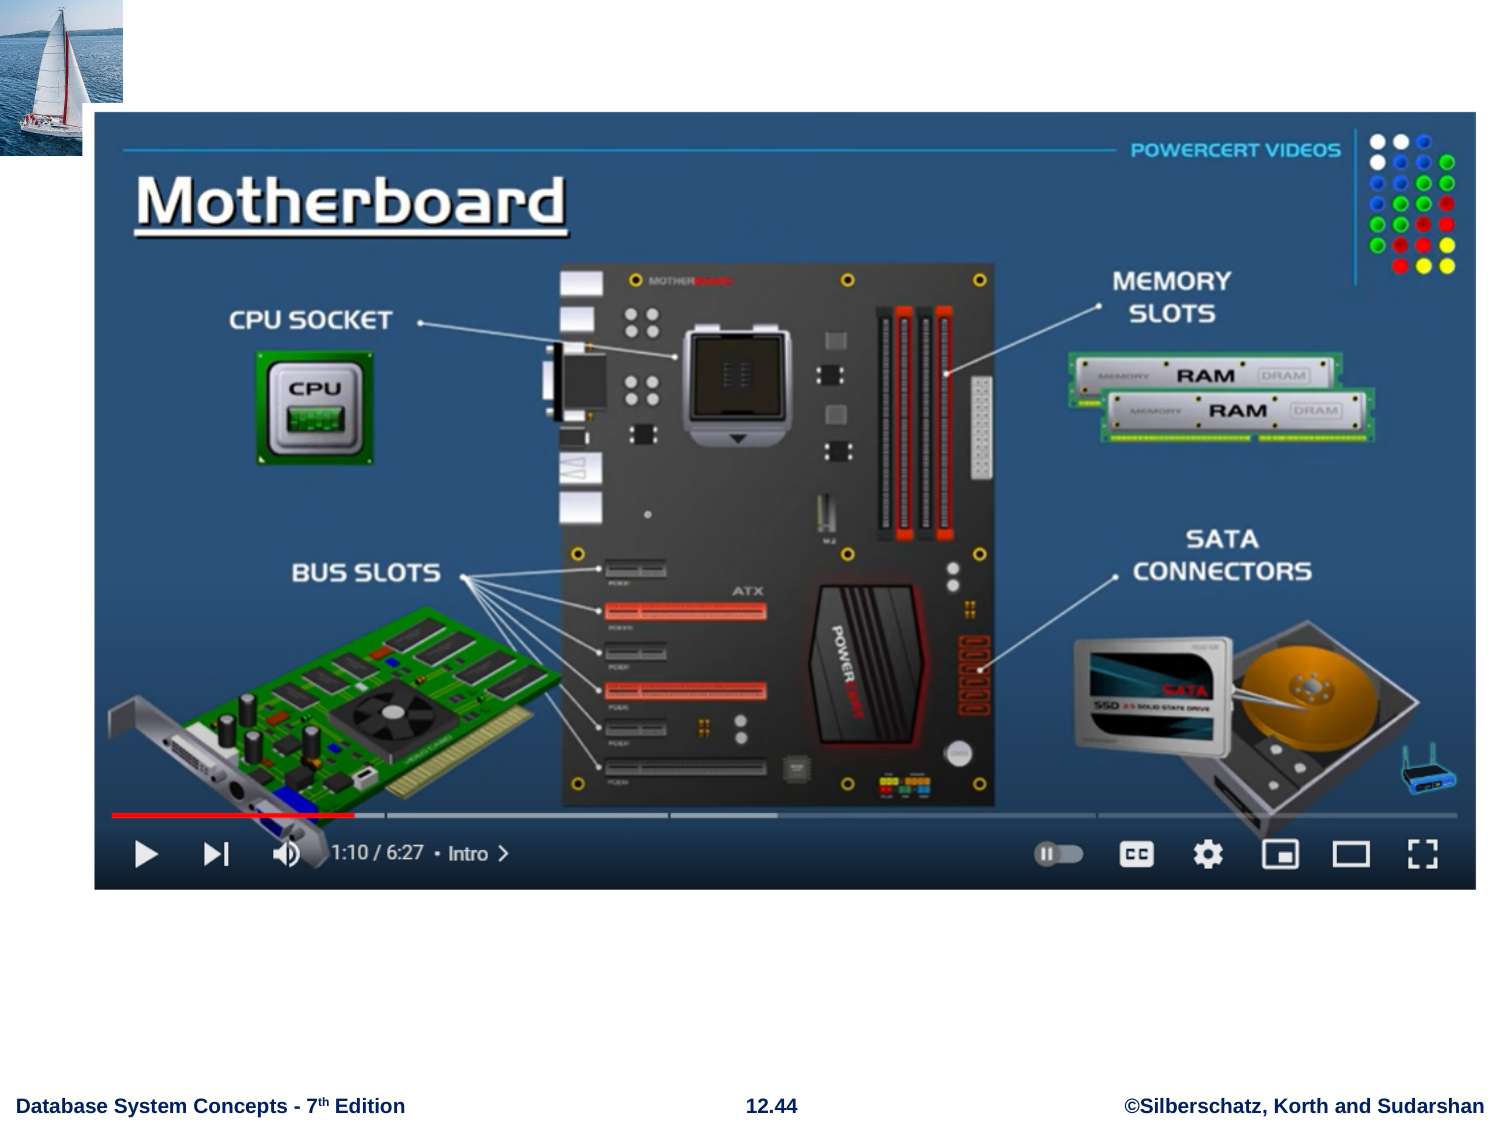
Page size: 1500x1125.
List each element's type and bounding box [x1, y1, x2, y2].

picture [0, 0, 1493, 907]
